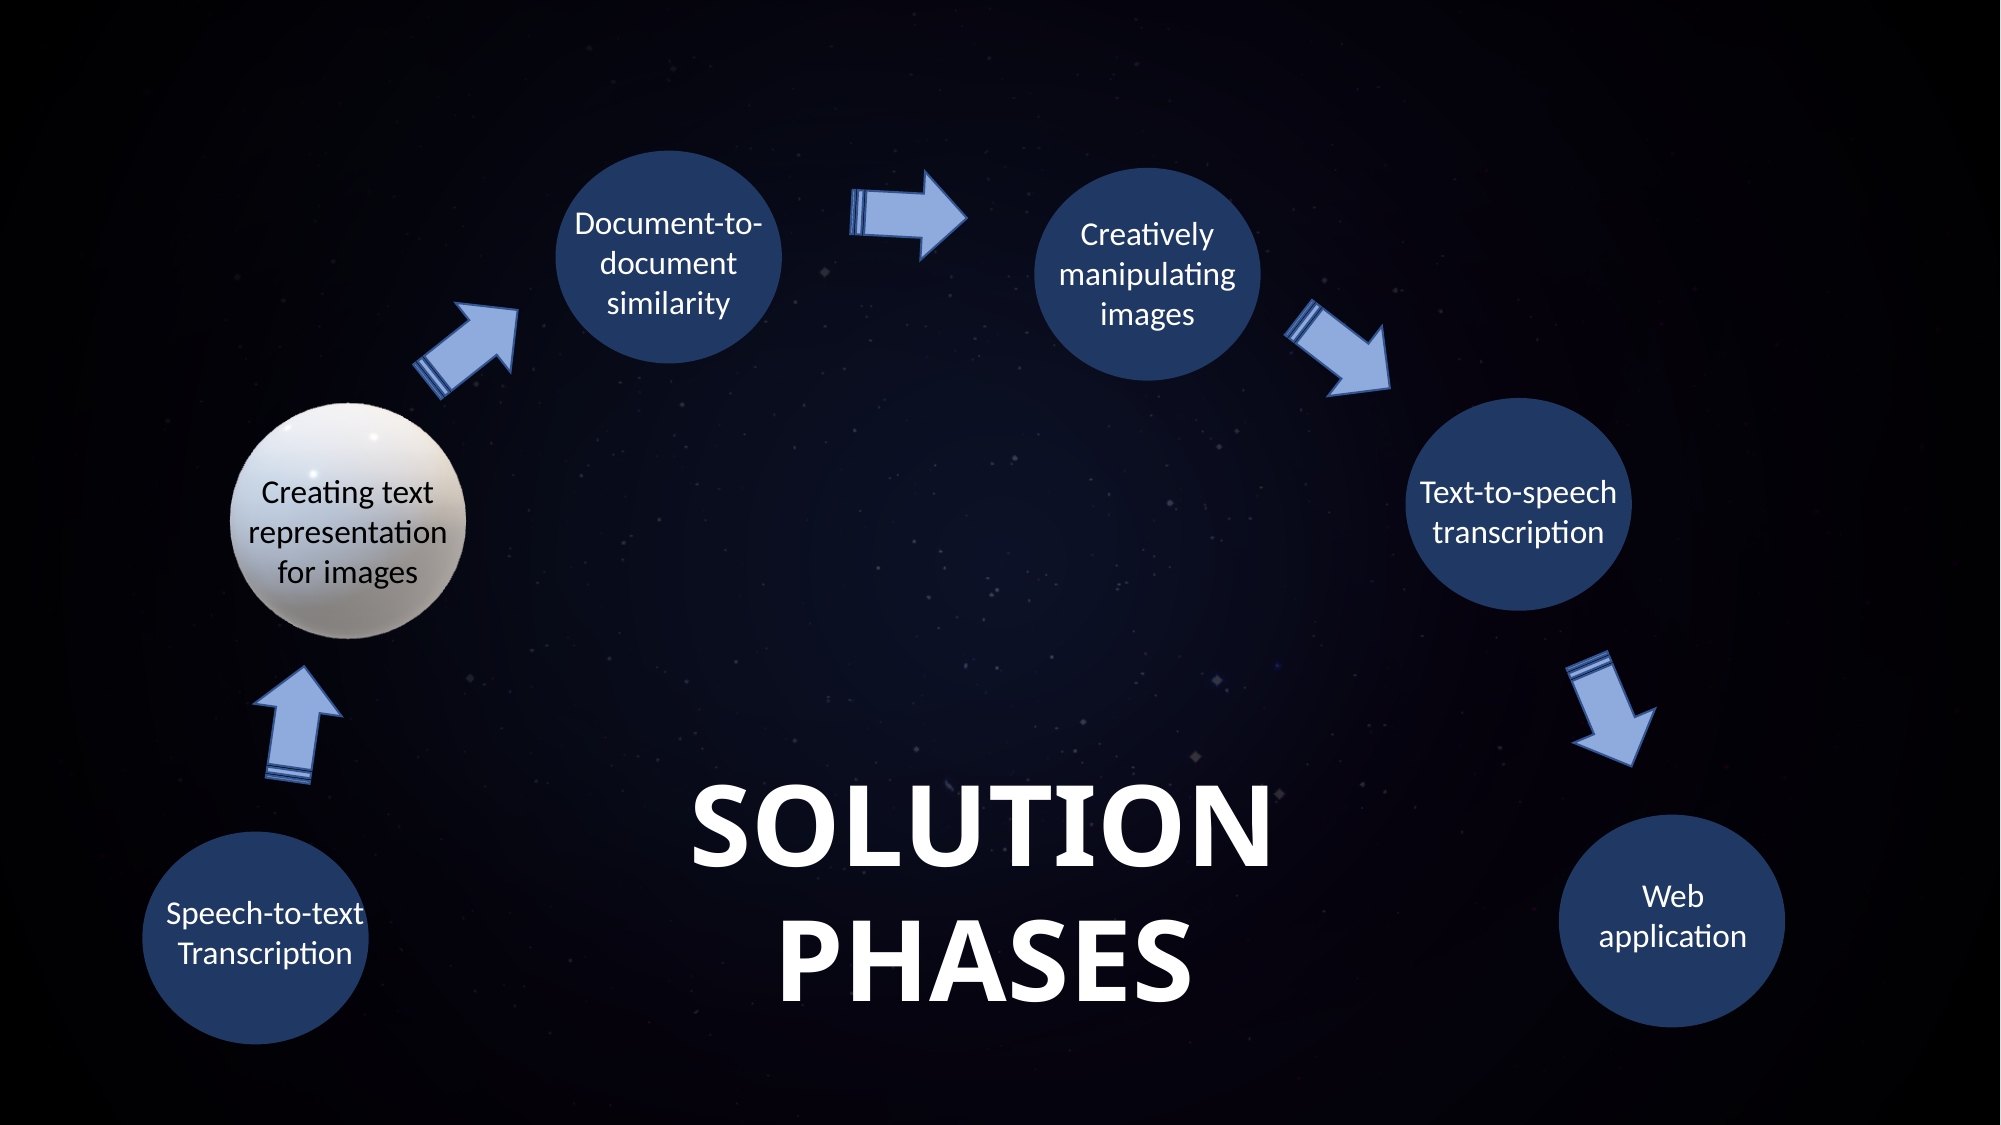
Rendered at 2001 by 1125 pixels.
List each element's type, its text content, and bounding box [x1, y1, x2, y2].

text_box [1061, 167, 1234, 205]
text_box [1565, 649, 1658, 768]
text_box solution phases [645, 746, 1294, 1032]
text_box [251, 664, 344, 785]
text_box [411, 301, 519, 399]
text_box [585, 329, 753, 364]
text_box Web application [1551, 866, 1795, 962]
text_box [151, 979, 360, 1045]
text_box [849, 169, 969, 263]
text_box Creating text representation for images [227, 463, 469, 598]
text_box Text-to-speech transcription [1396, 463, 1641, 558]
text_box Speech-to-text Transcription [143, 883, 388, 979]
text_box Creatively manipulating images [1025, 205, 1270, 340]
text_box [1420, 558, 1617, 611]
text_box [1283, 298, 1392, 398]
text_box [577, 150, 760, 194]
picture [75, 0, 1927, 1125]
text_box [1414, 397, 1623, 463]
text_box [1575, 814, 1769, 866]
text_box [158, 831, 353, 883]
text_box [1058, 340, 1237, 381]
text_box [1567, 962, 1777, 1028]
text_box Document-to-document similarity [546, 194, 791, 329]
